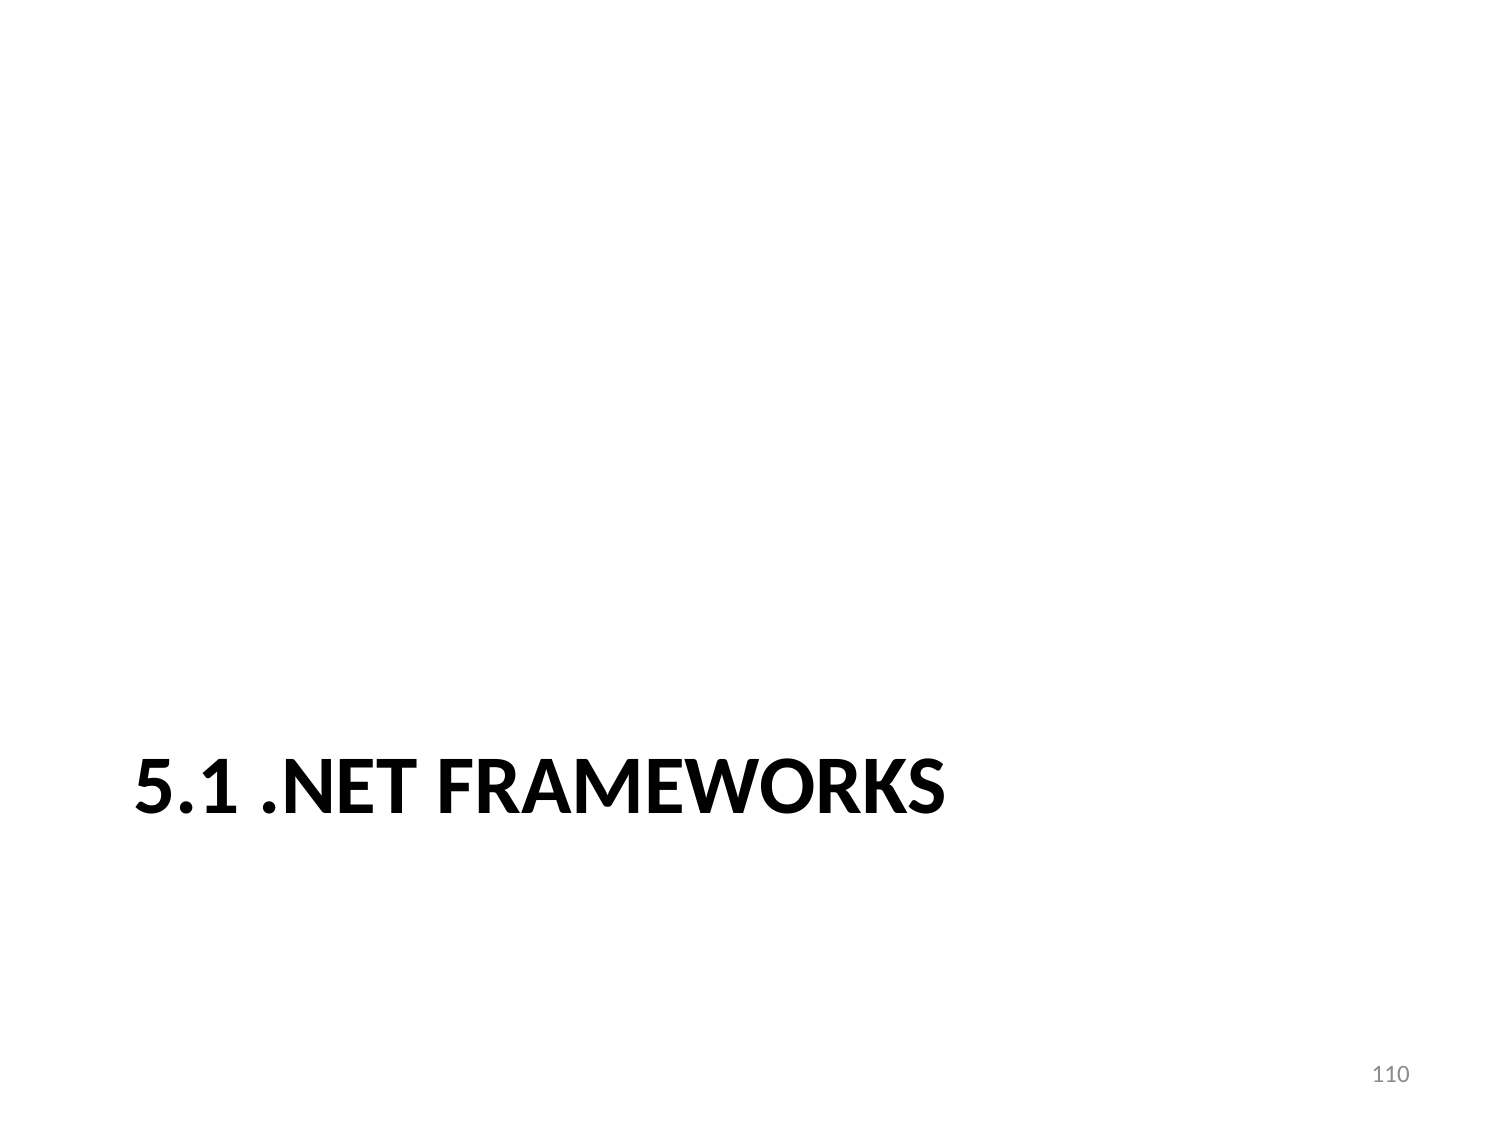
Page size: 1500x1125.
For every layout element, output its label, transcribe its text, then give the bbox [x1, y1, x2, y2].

slide_number 110 [1074, 1042, 1425, 1103]
title 5.1 .NET Frameworks [118, 722, 1394, 947]
